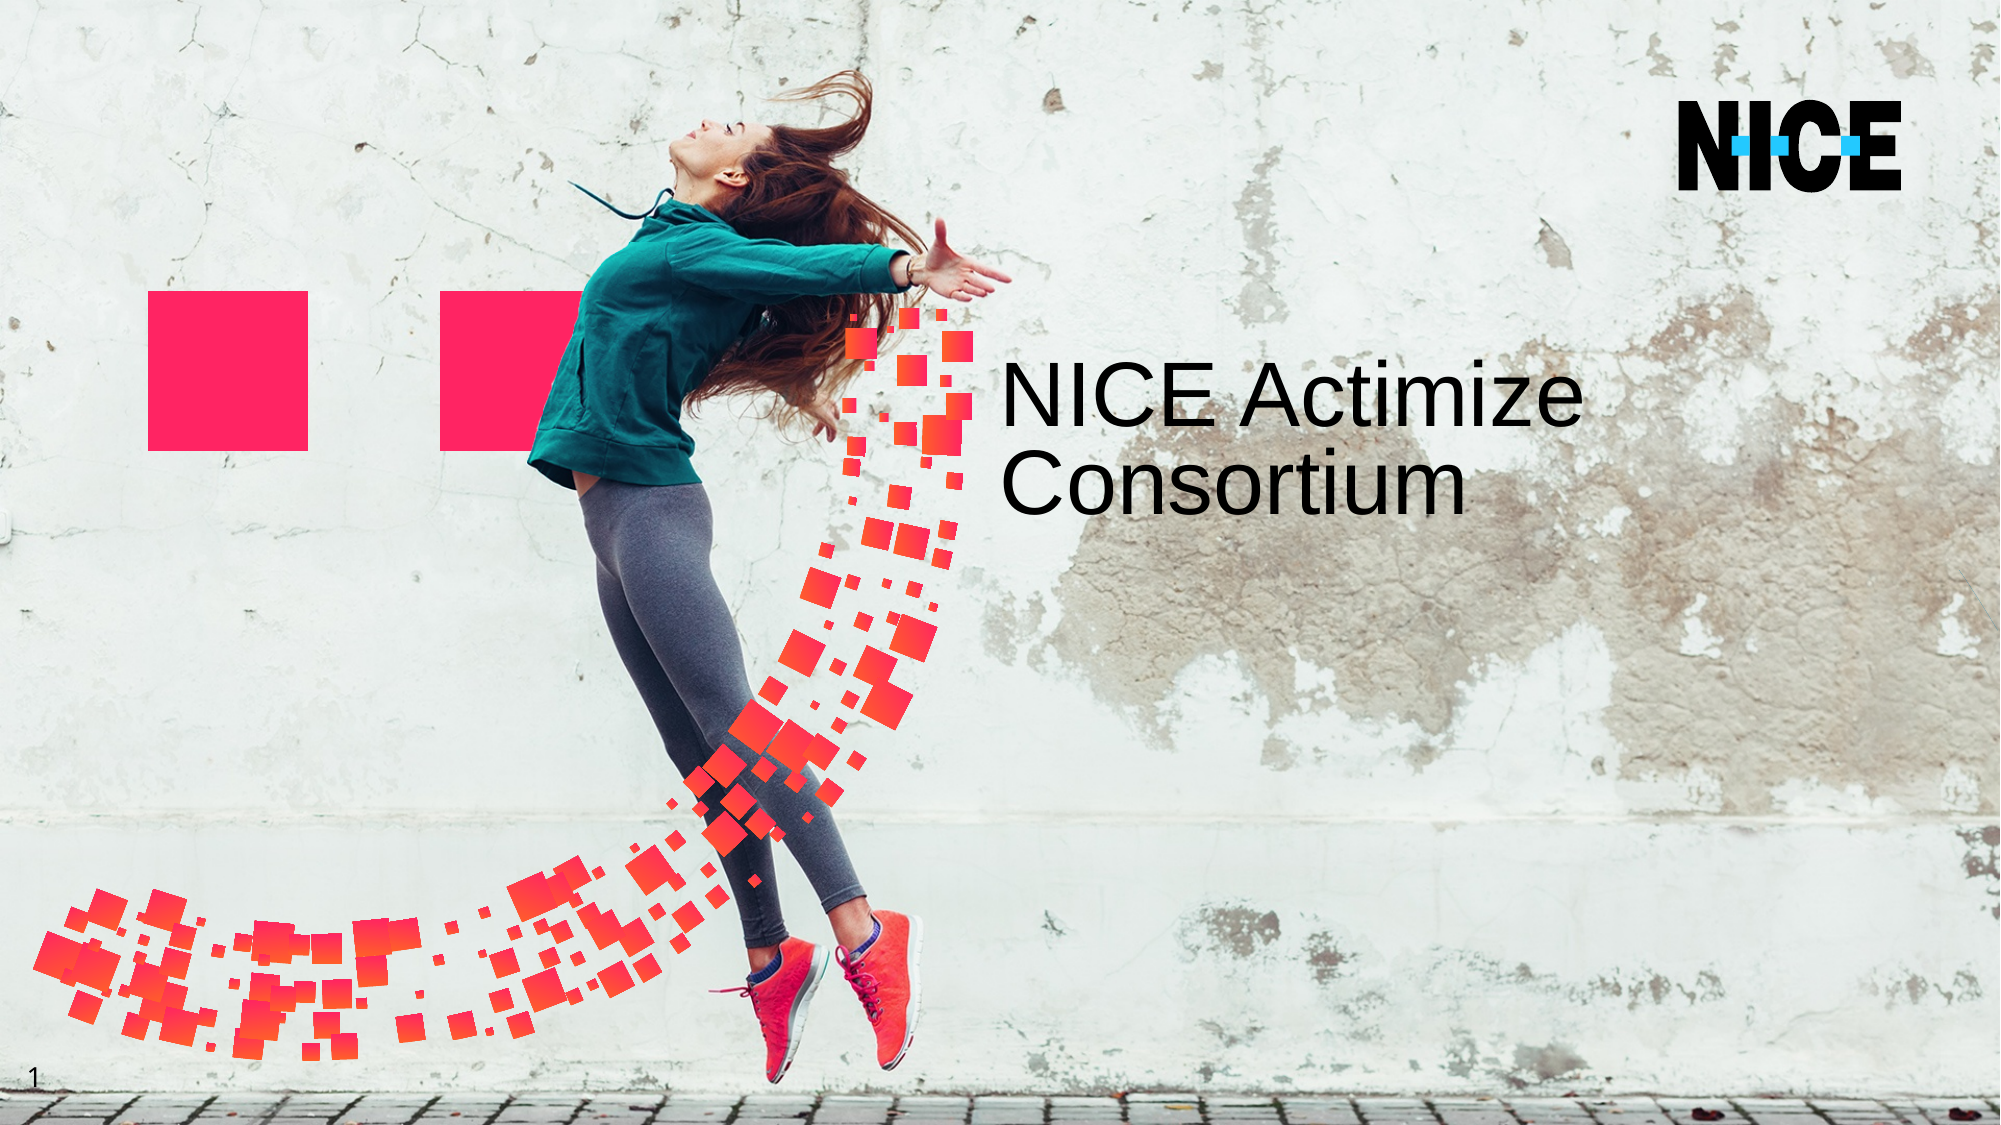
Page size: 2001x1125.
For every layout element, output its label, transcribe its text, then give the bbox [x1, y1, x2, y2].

picture [0, 0, 2000, 1125]
title NICE Actimize Consortium [999, 286, 2000, 642]
slide_number 1 [0, 1048, 141, 1109]
